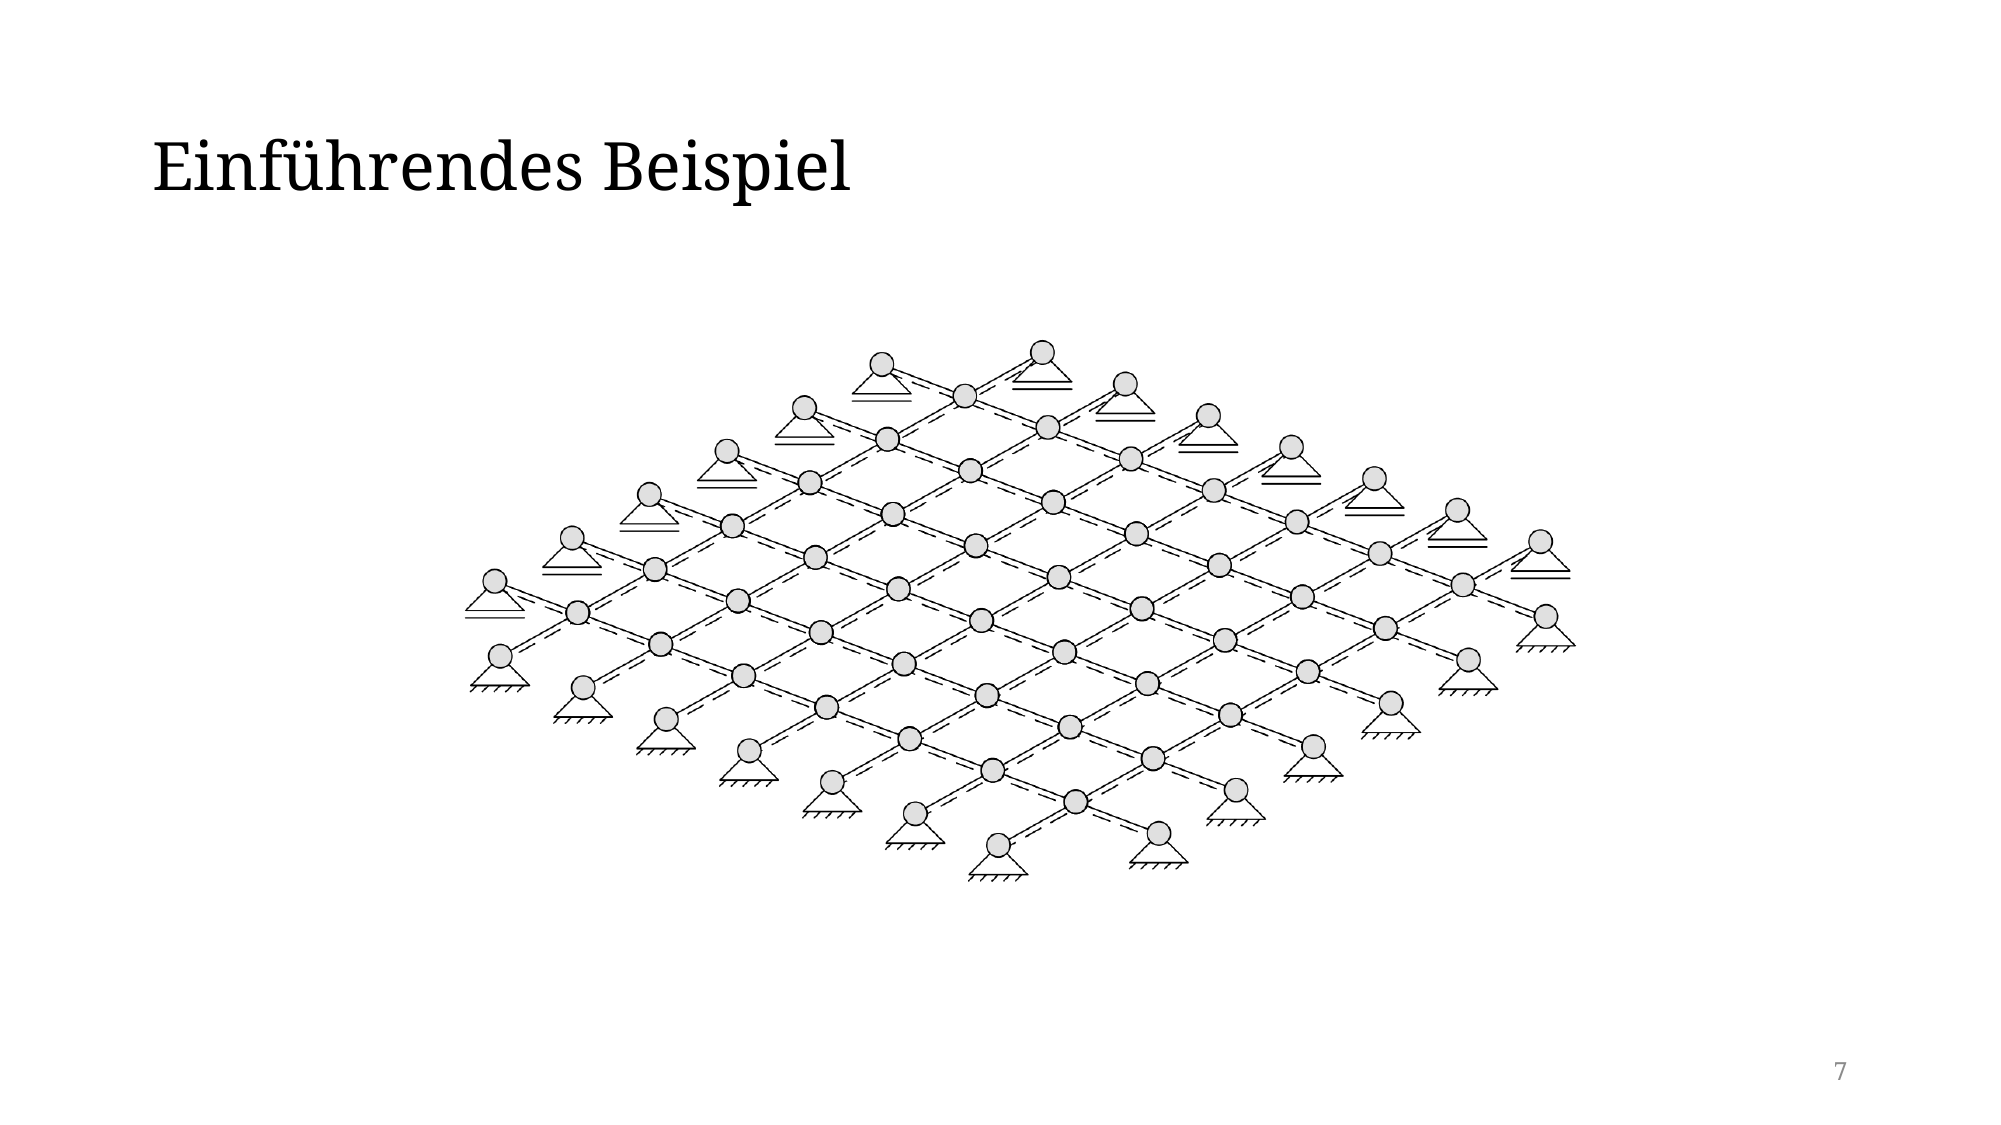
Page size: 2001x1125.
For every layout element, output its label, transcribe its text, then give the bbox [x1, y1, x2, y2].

slide_number 7 [1412, 1042, 1863, 1103]
title Einführendes Beispiel [137, 59, 1863, 278]
picture [119, 325, 1880, 900]
